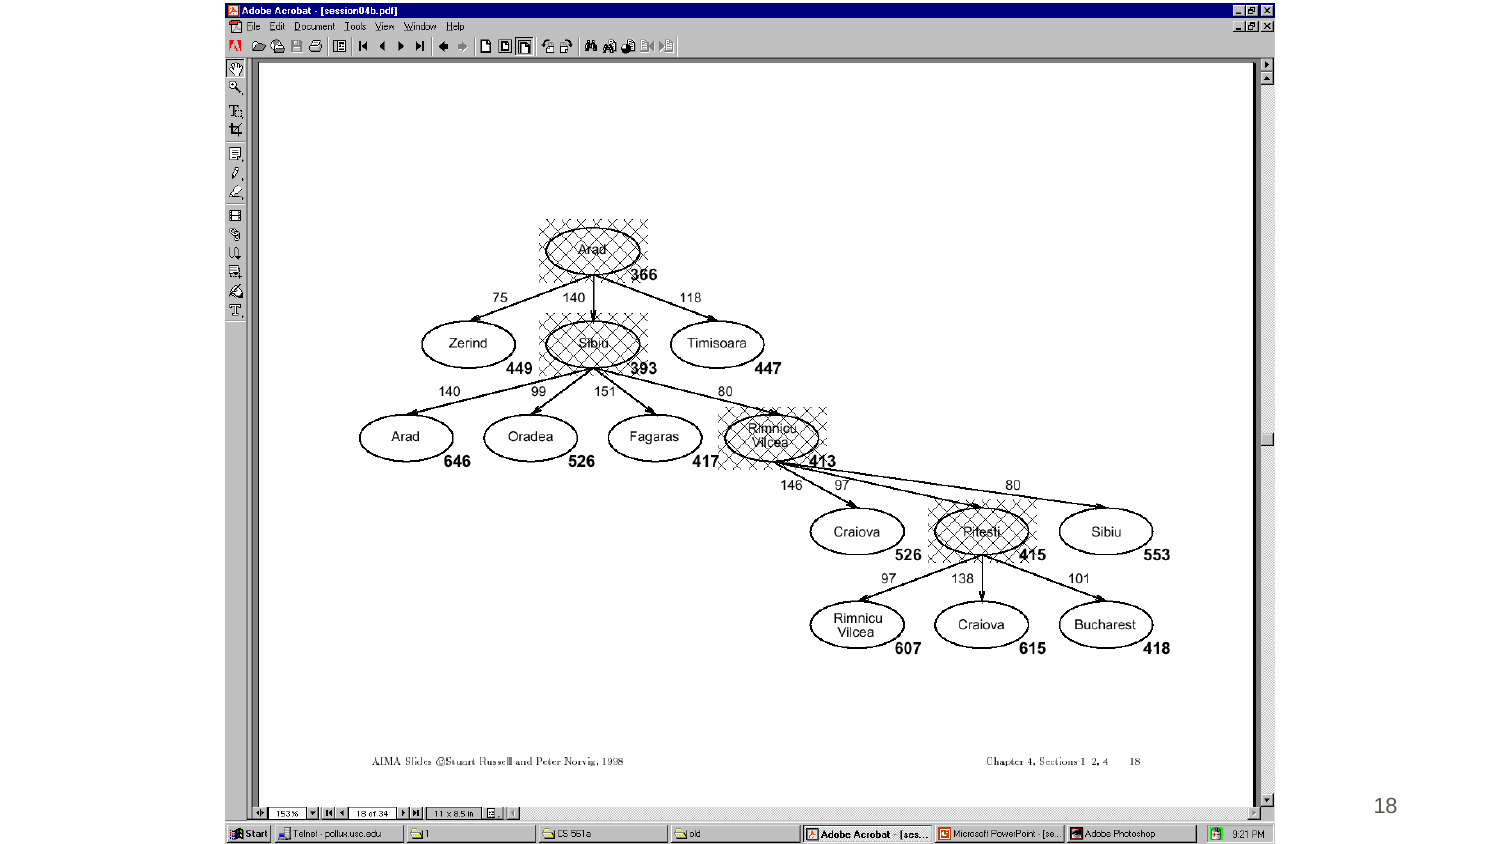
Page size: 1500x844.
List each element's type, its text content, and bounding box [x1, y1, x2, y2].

picture [224, 3, 1276, 844]
slide_number 18 [1279, 768, 1413, 826]
